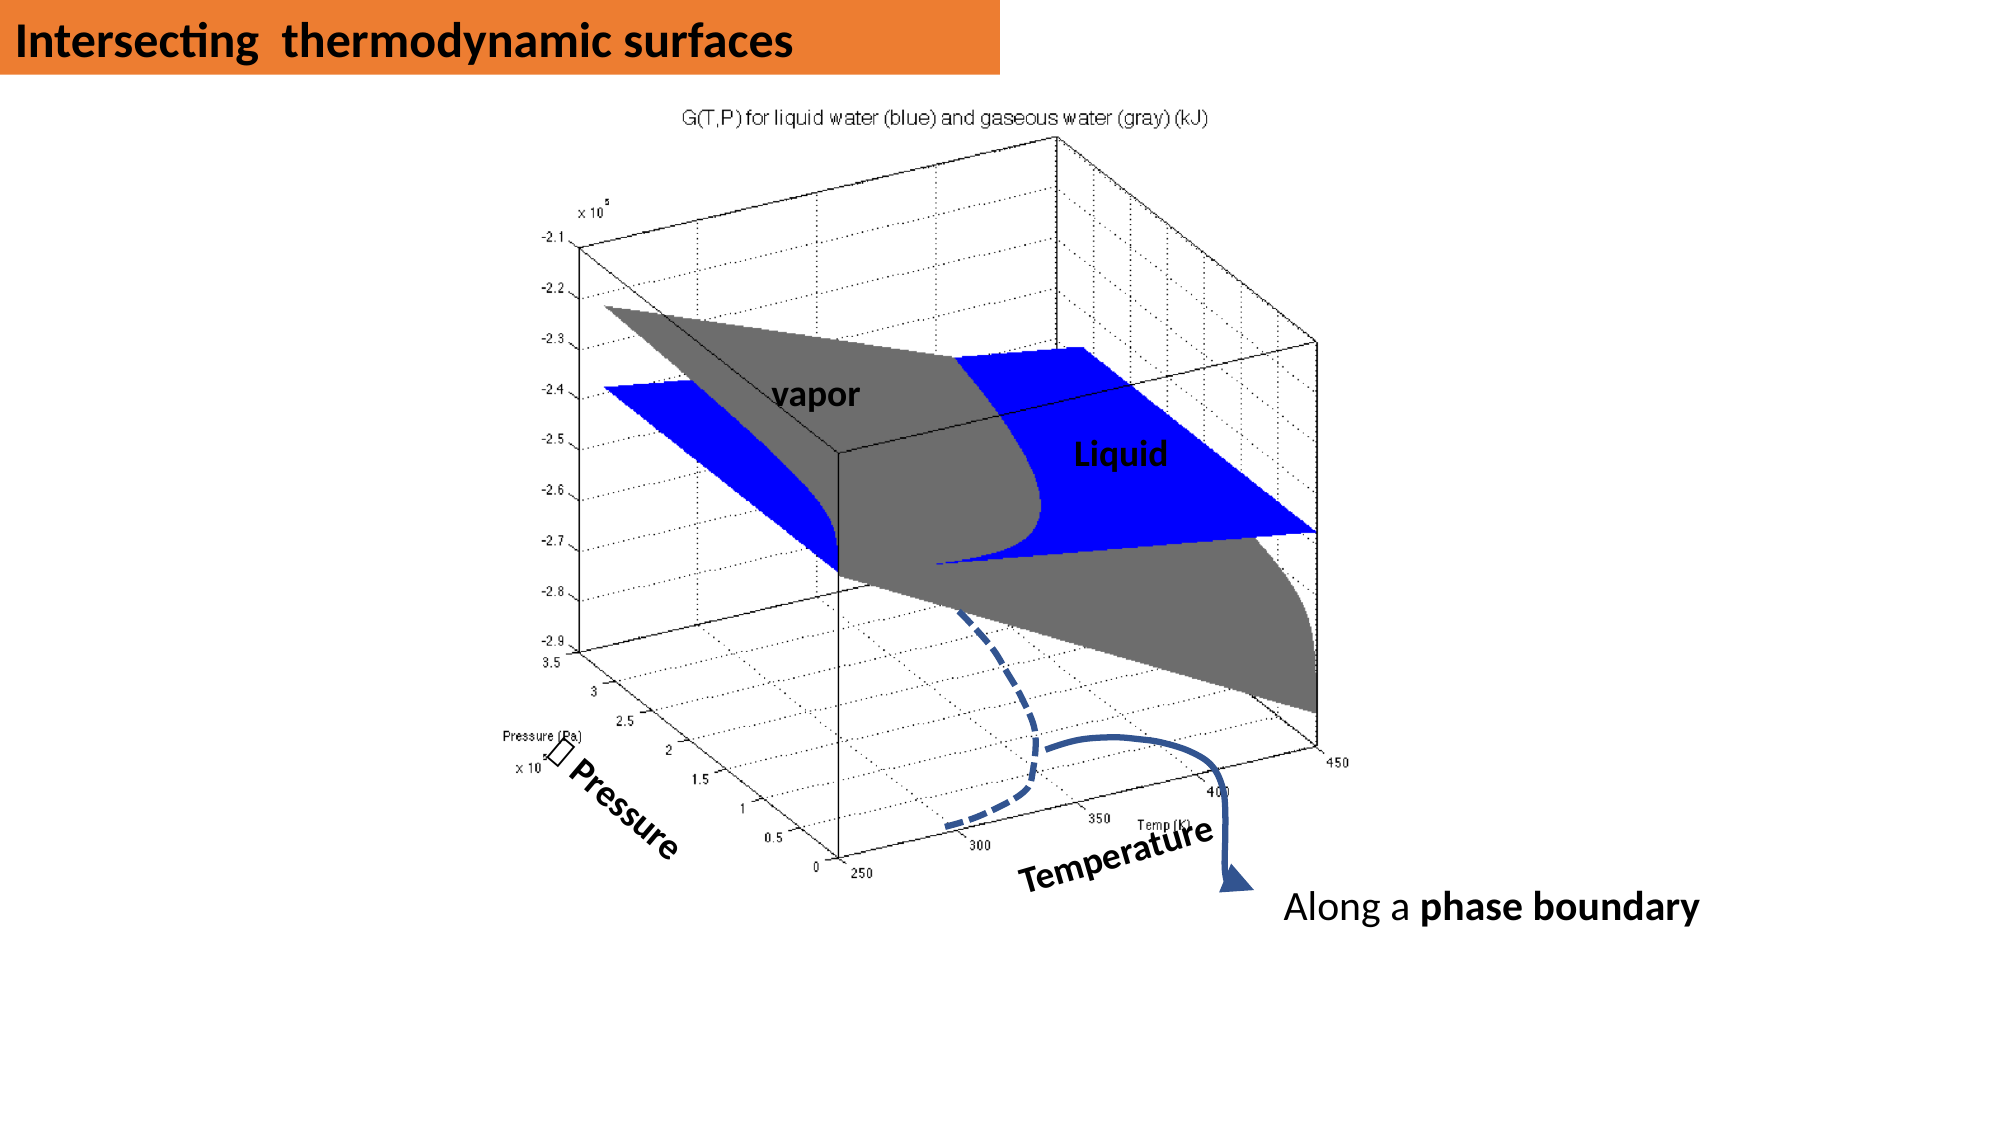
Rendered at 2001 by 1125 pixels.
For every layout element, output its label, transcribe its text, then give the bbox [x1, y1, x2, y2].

text_box Along a phase boundary [1171, 871, 1813, 937]
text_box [475, 75, 1375, 907]
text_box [756, 361, 1193, 483]
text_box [499, 805, 1350, 879]
